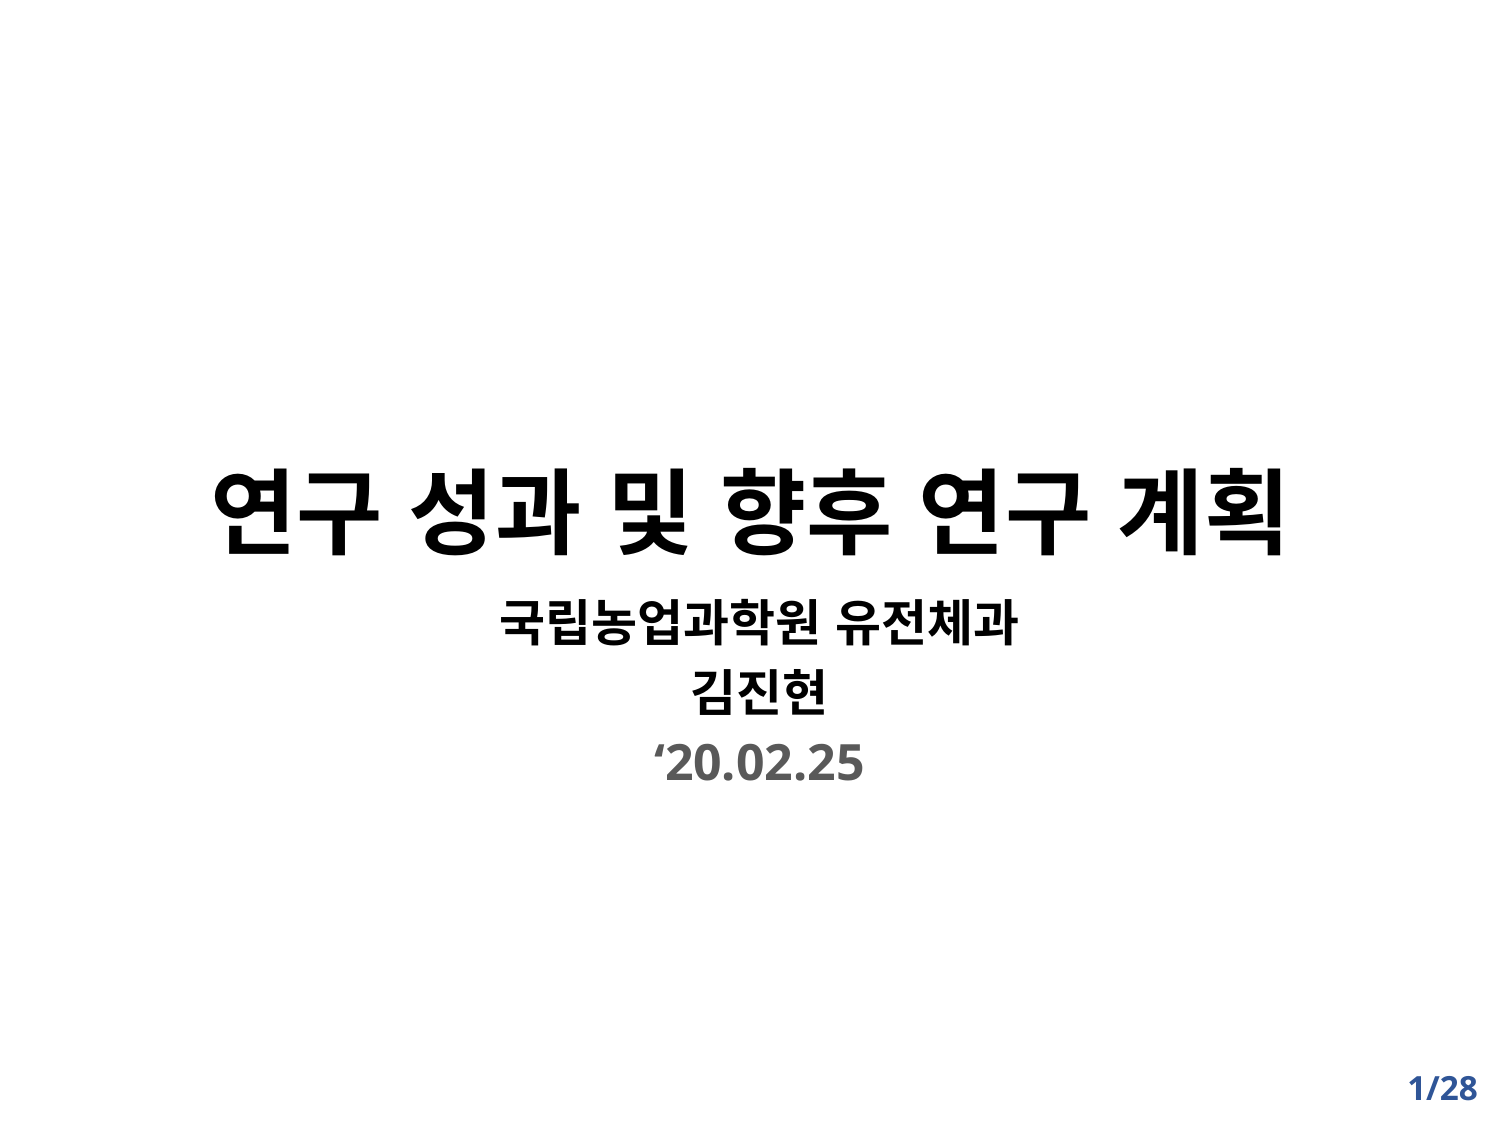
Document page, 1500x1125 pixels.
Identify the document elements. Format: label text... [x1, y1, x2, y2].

text_box 1/28 [1392, 1060, 1493, 1115]
subtitle 국립농업과학원 유전체과 김진현 ‘20.02.25 [196, 590, 1322, 863]
title 연구 성과 및 향후 연구 계획 [125, 184, 1375, 576]
